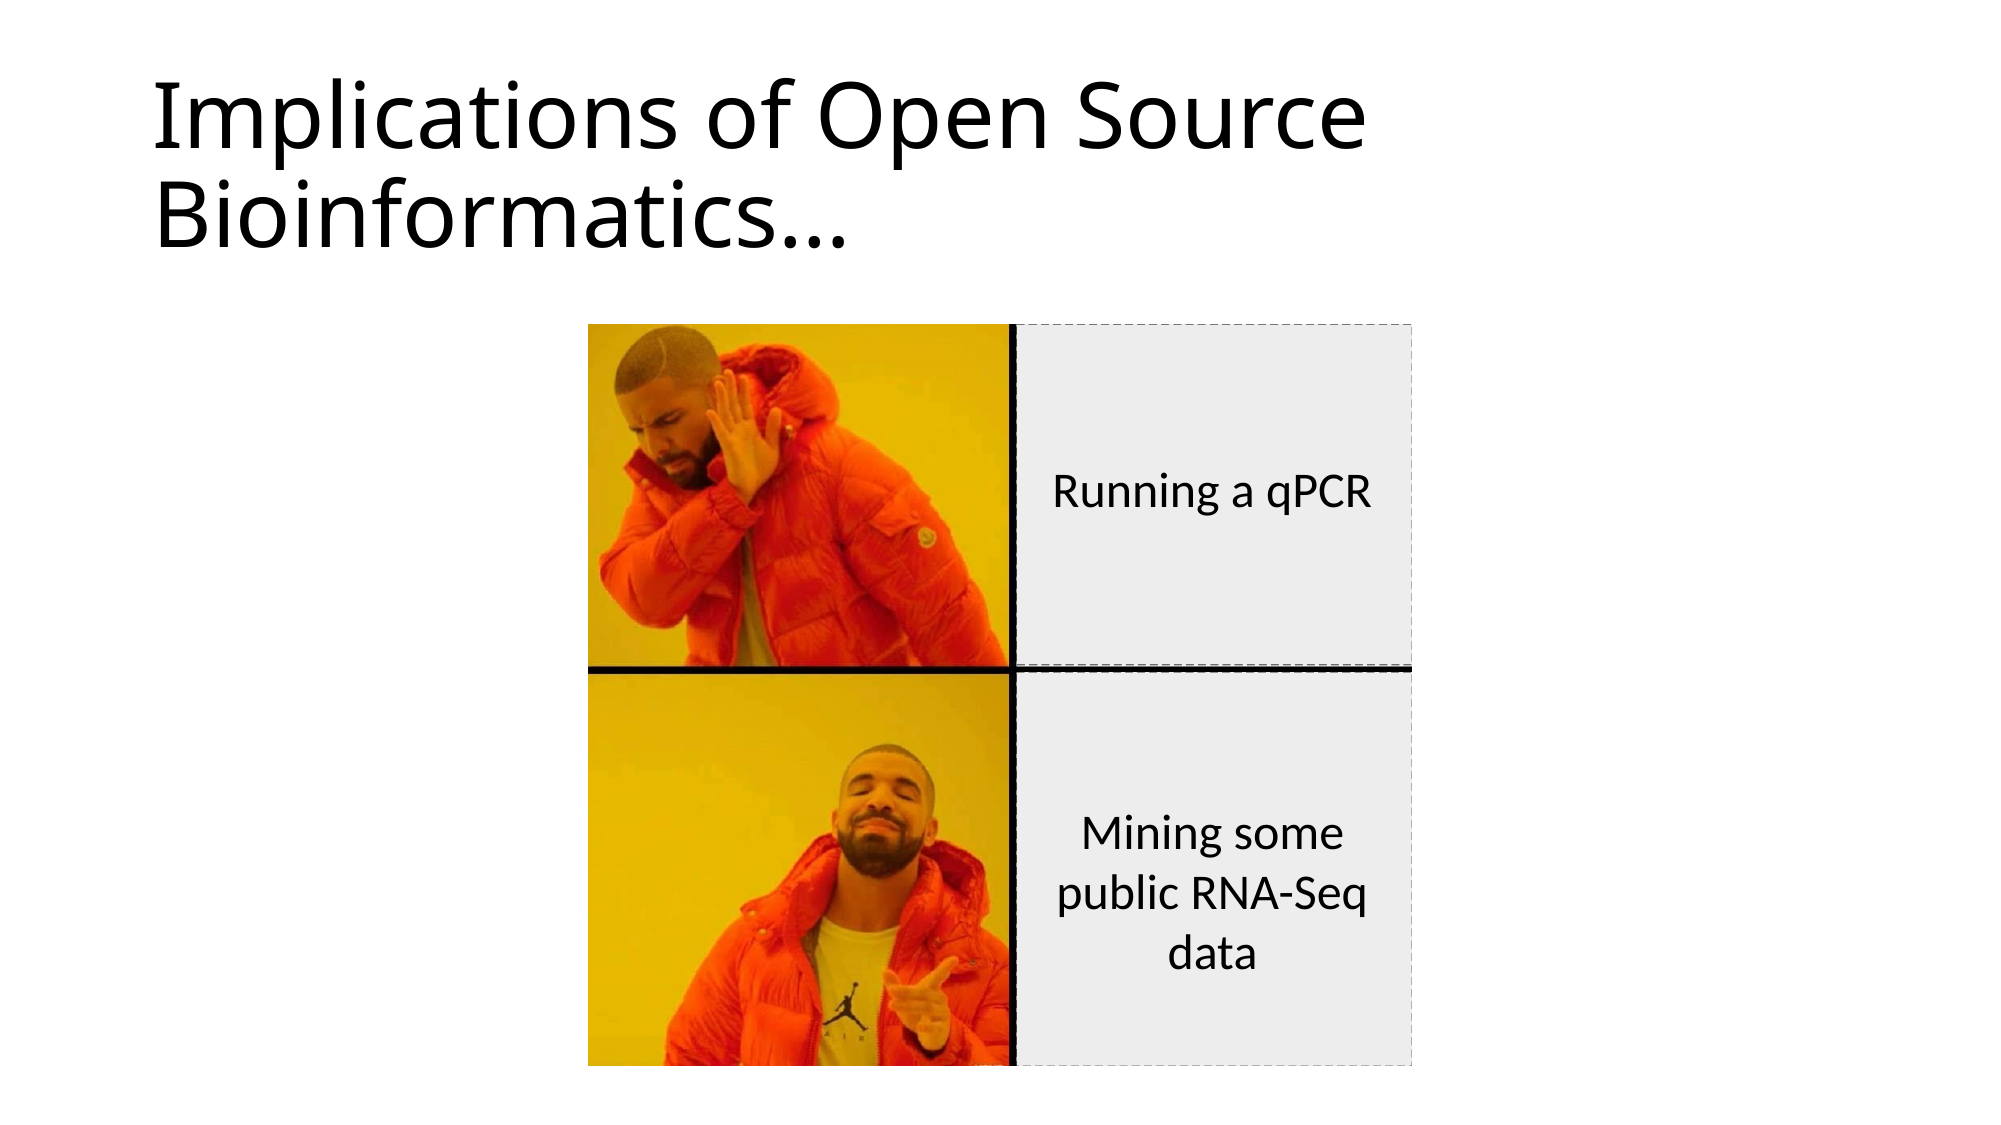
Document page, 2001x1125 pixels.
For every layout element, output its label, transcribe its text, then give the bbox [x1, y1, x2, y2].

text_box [588, 324, 1412, 1066]
title Implications of Open Source Bioinformatics… [137, 59, 1863, 278]
